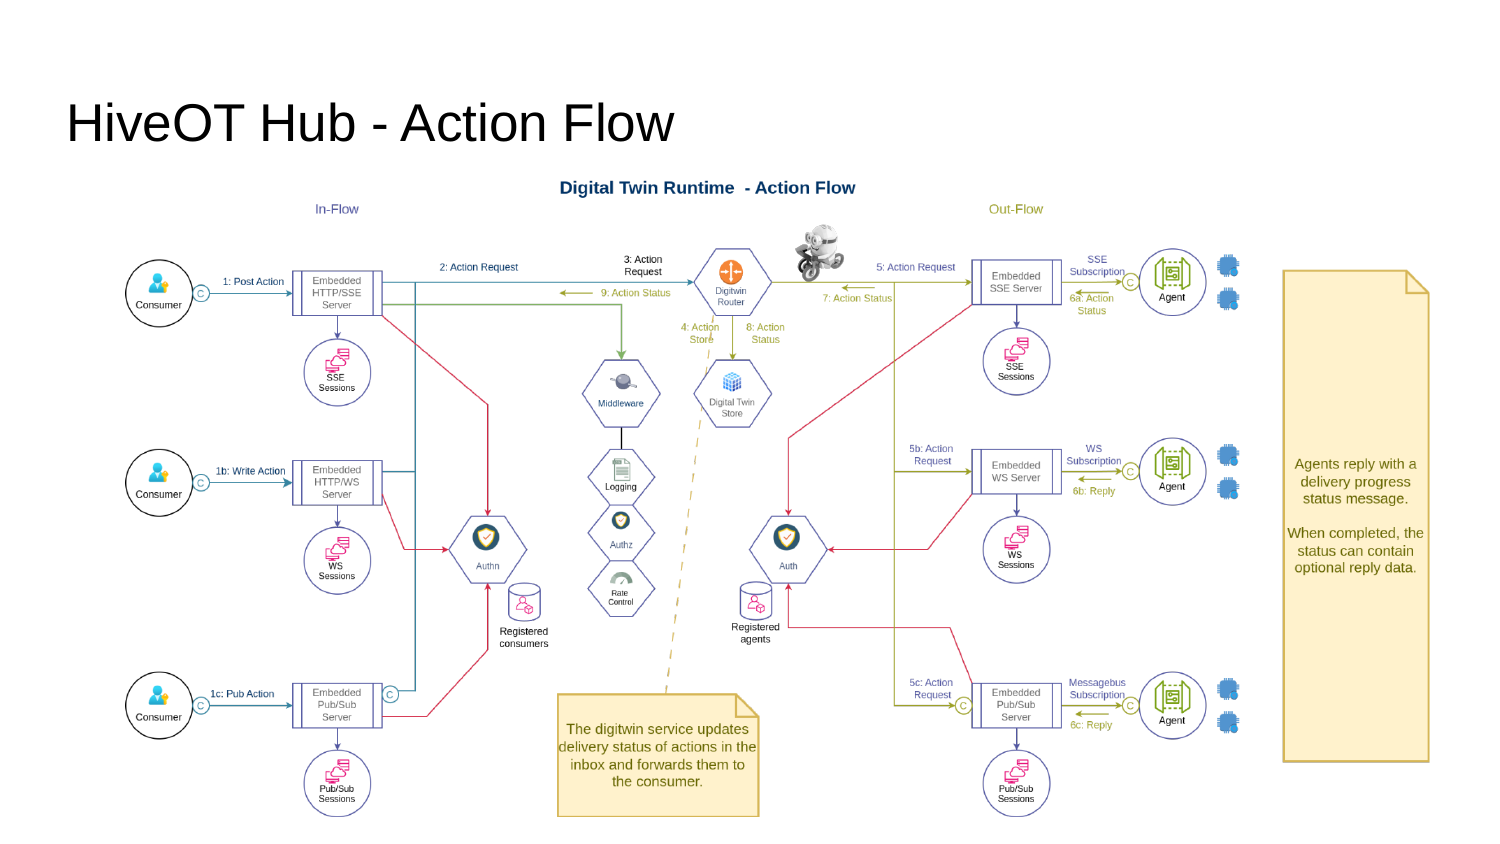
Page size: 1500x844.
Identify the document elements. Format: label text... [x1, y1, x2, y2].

picture [125, 170, 1431, 818]
title HiveOT Hub - Action Flow [51, 72, 1449, 167]
